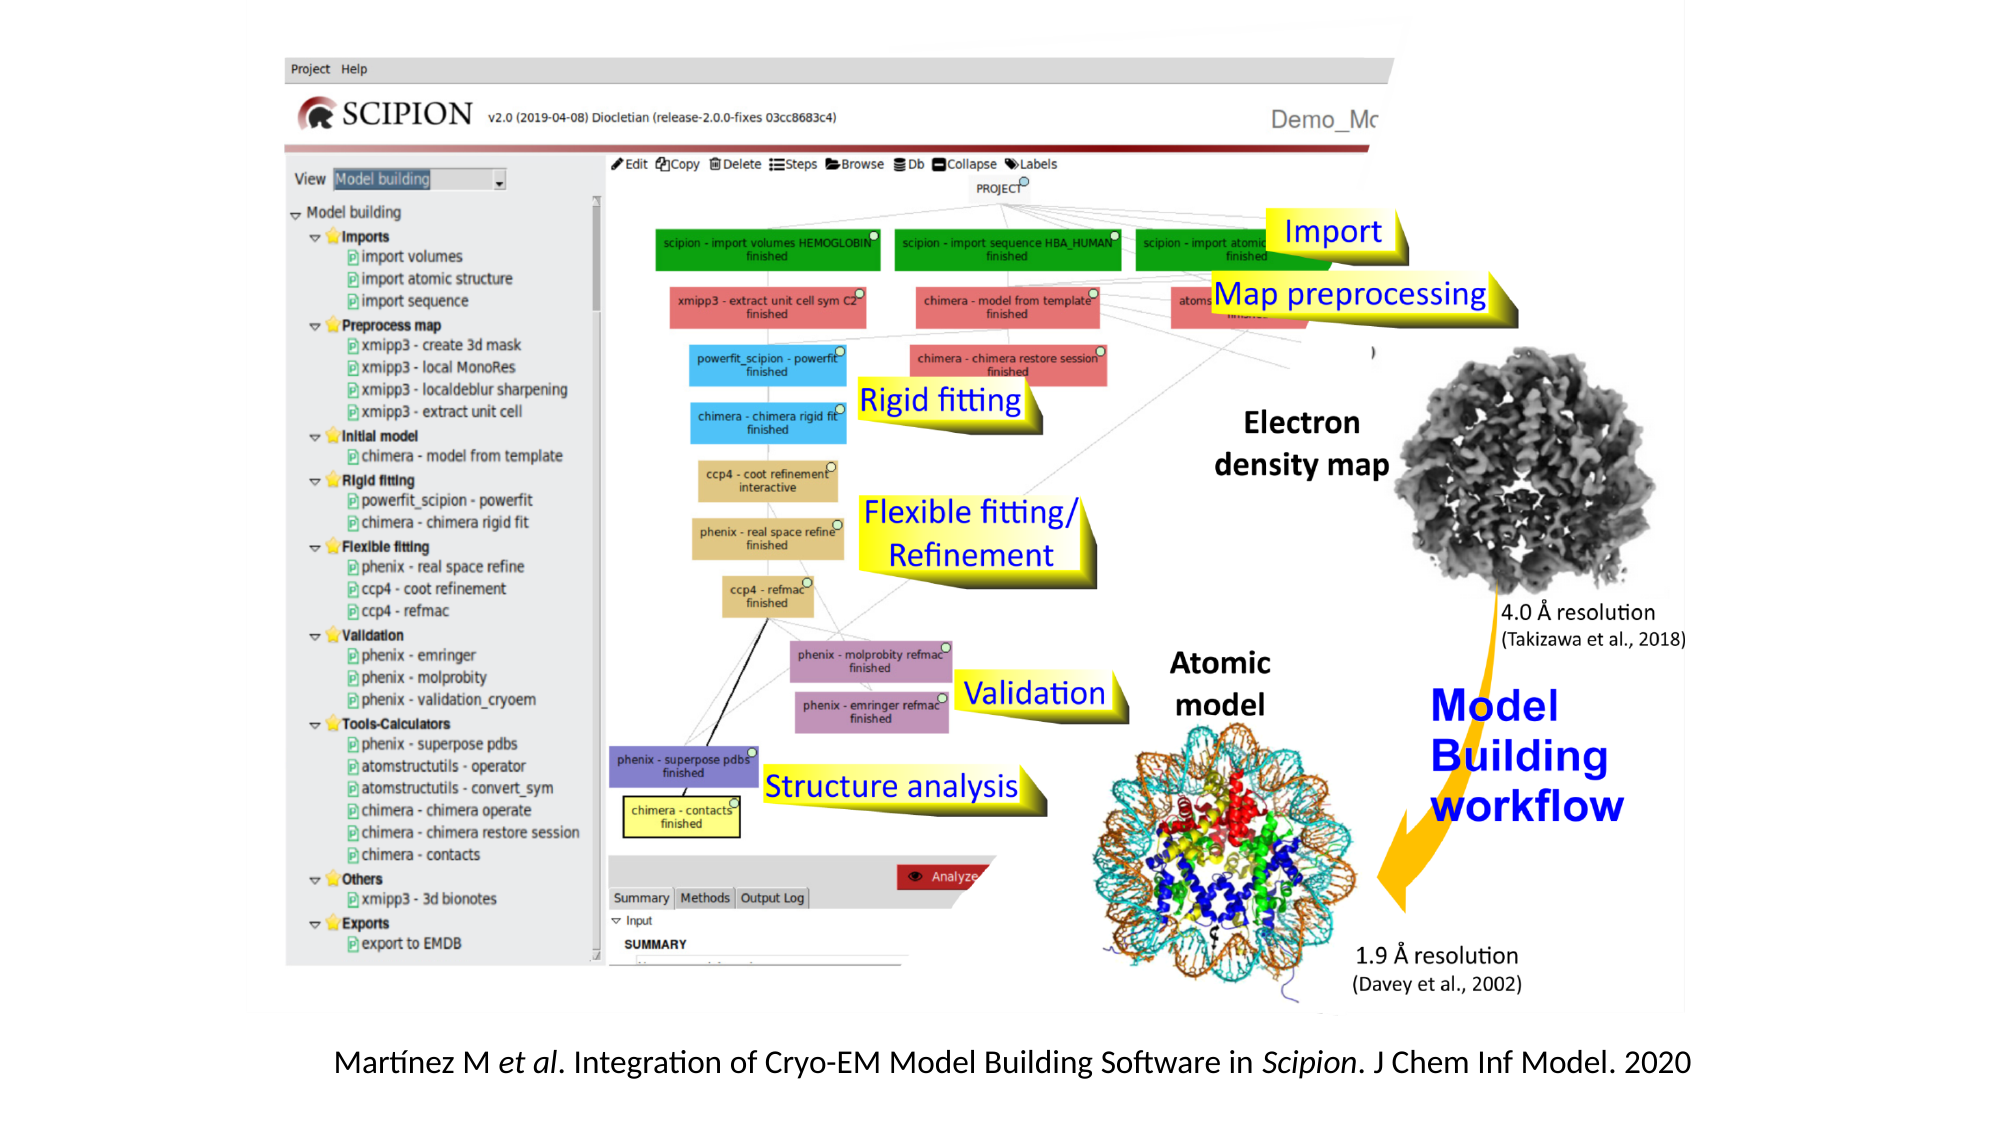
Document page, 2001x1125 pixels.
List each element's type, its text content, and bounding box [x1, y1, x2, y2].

text_box Martínez M et al. Integration of Cryo-EM Model Building Software in Scipion. J Chem Inf Model. 2020 [318, 1032, 1875, 1088]
picture [246, 0, 1685, 1016]
